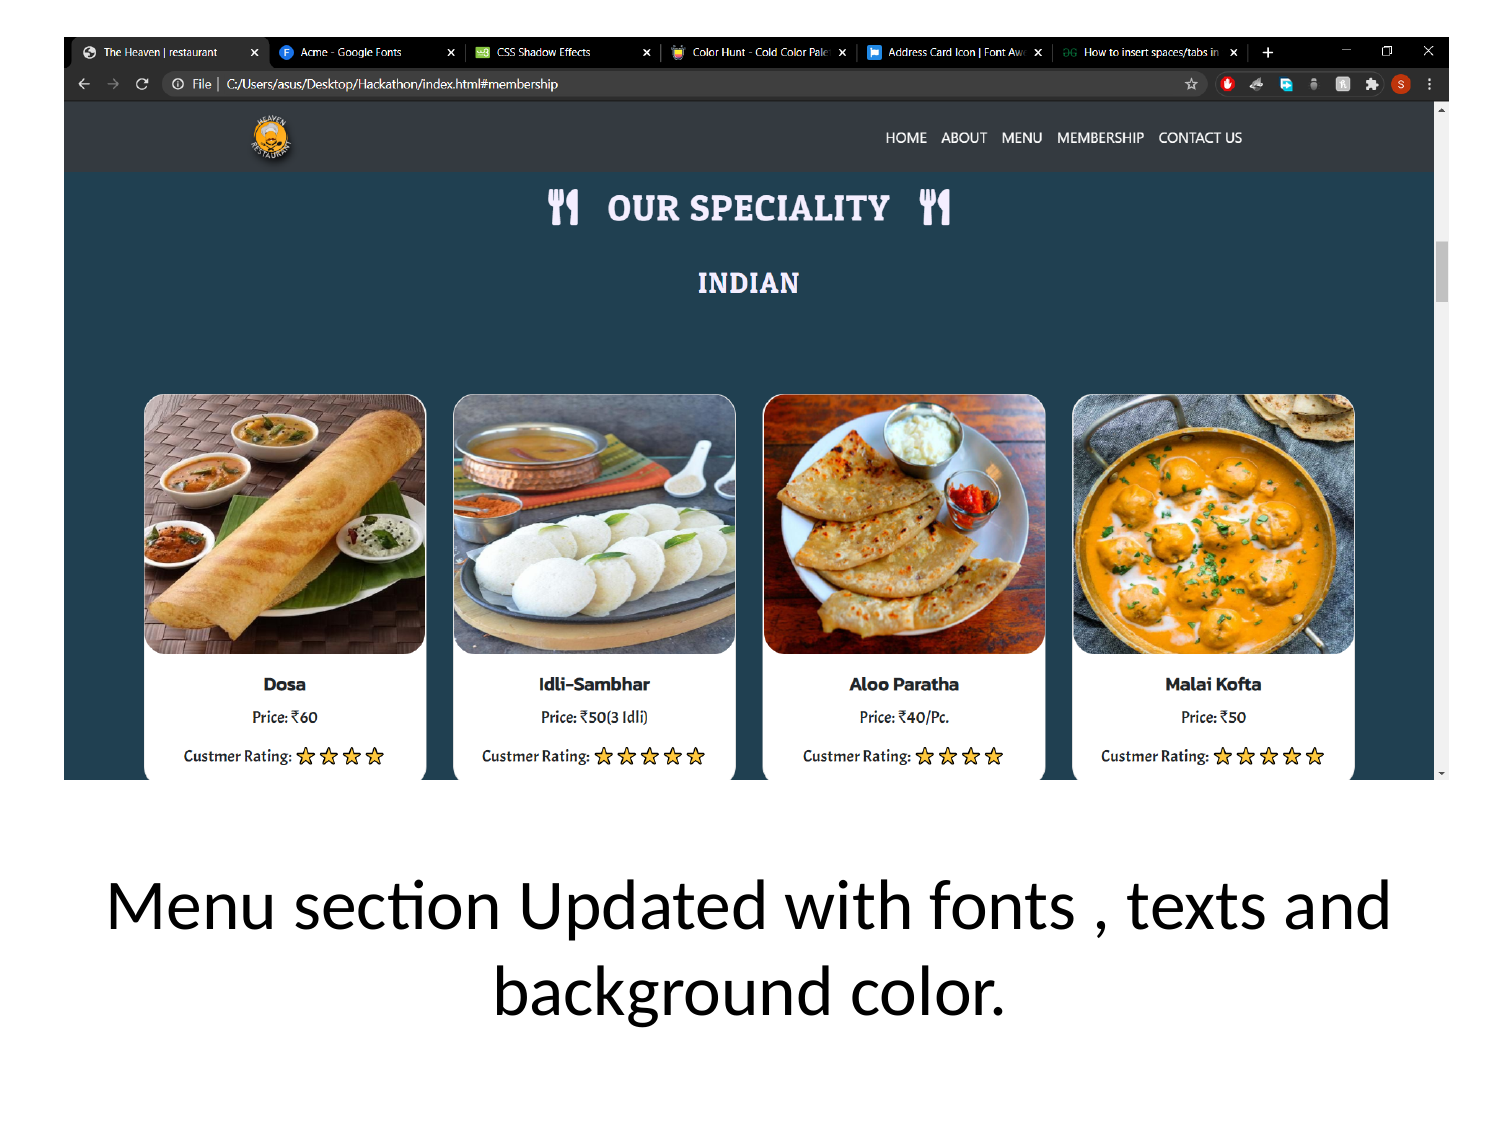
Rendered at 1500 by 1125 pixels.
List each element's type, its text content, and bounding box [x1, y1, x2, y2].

title Menu section Updated with fonts , texts and background color. [75, 849, 1425, 1038]
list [63, 37, 1449, 781]
